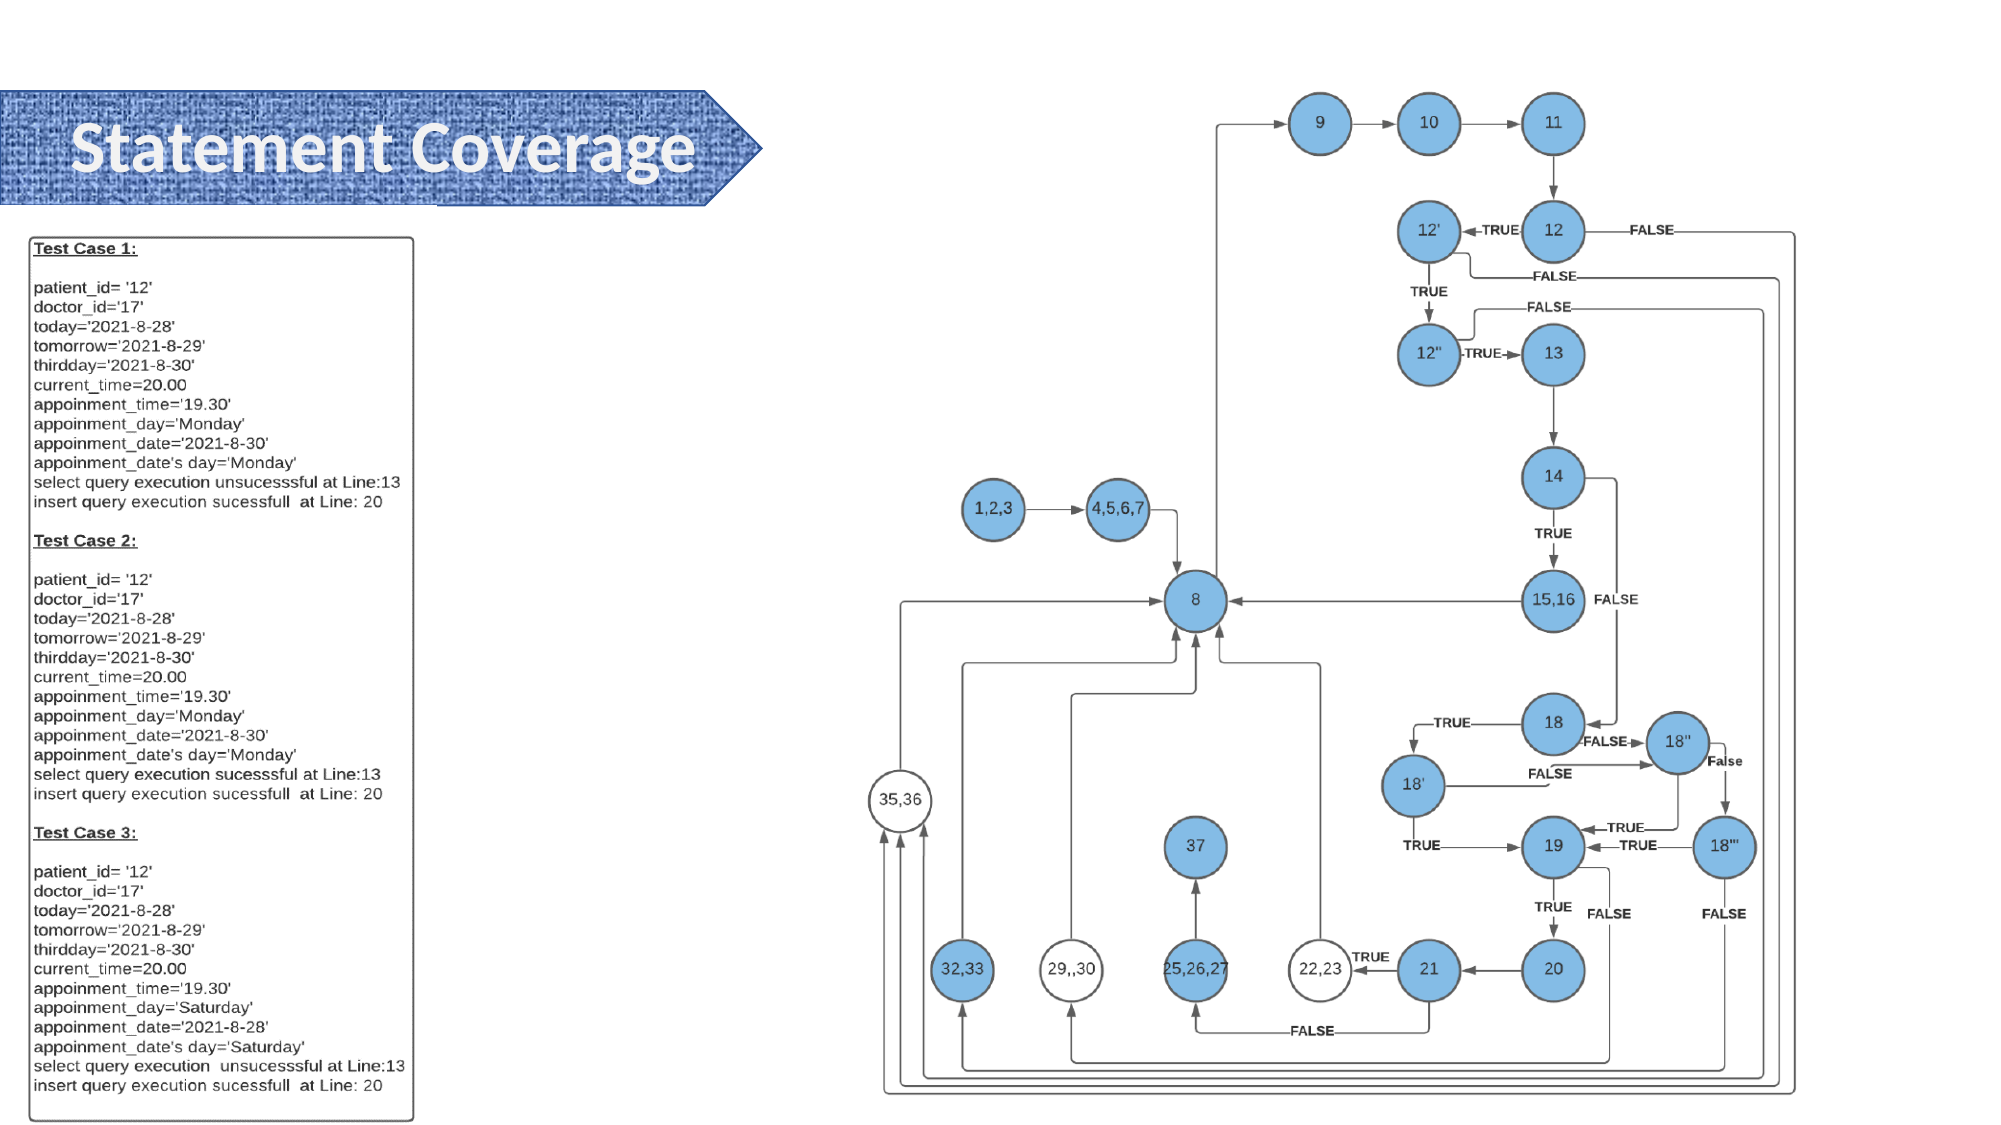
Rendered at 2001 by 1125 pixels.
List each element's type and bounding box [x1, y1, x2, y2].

text_box [0, 91, 762, 206]
picture [0, 205, 437, 1125]
picture [791, 0, 1826, 1125]
